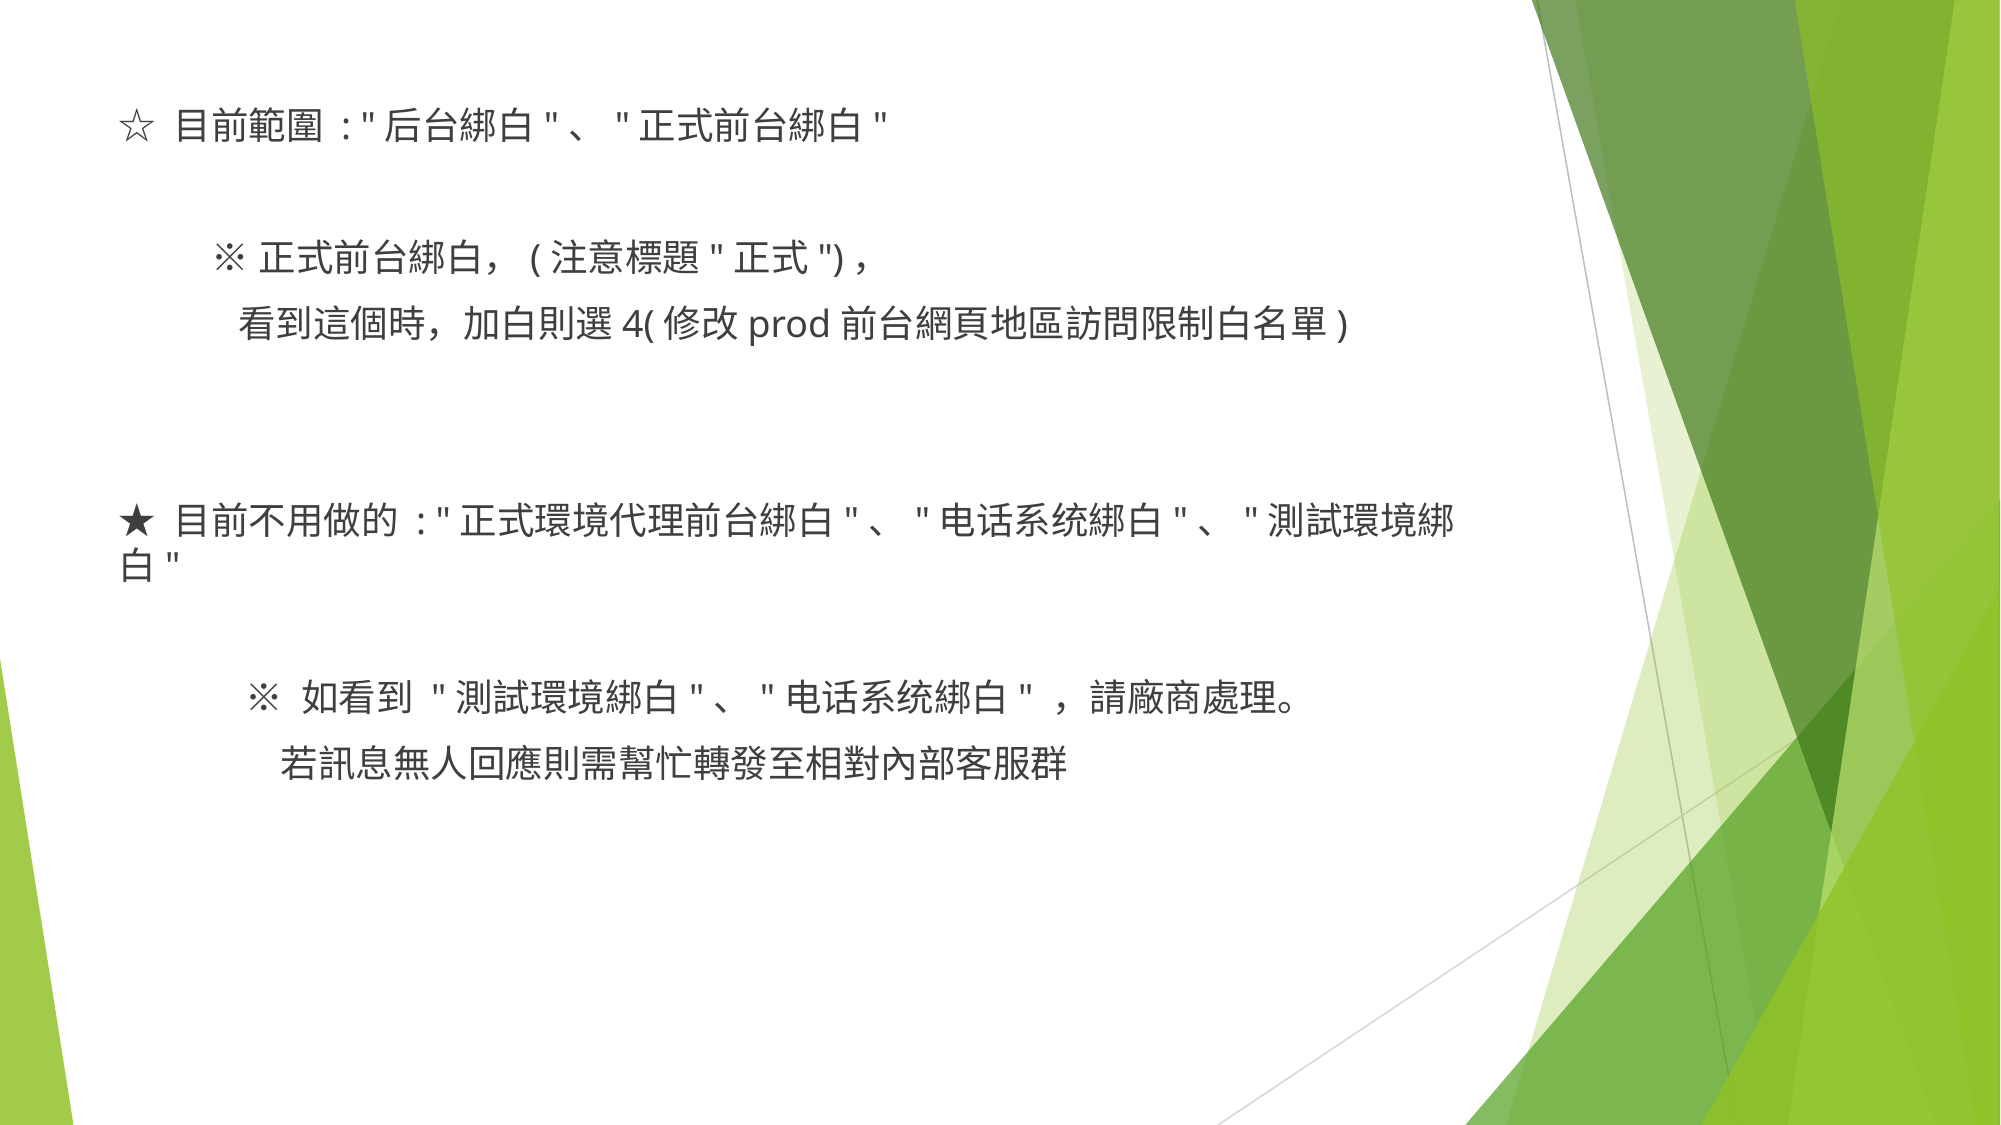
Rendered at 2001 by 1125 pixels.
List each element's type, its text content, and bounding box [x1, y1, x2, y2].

list ☆ 目前範圍 : "后台綁白"、"正式前台綁白" ※正式前台綁白，(注意標題"正式")， 看到這個時，加白則選4(修改prod前台網頁地區訪問限制白名單) ★ 目前不用做的 : "正式環境代理前台綁白"、"电话系统綁白"、"測試環境綁白" ※ 如看到 "測試環境綁白"、"电话系统綁白" ，請廠商處理。 若訊息無人回應則需幫忙轉發至相對內部客服群 [111, 94, 1522, 992]
